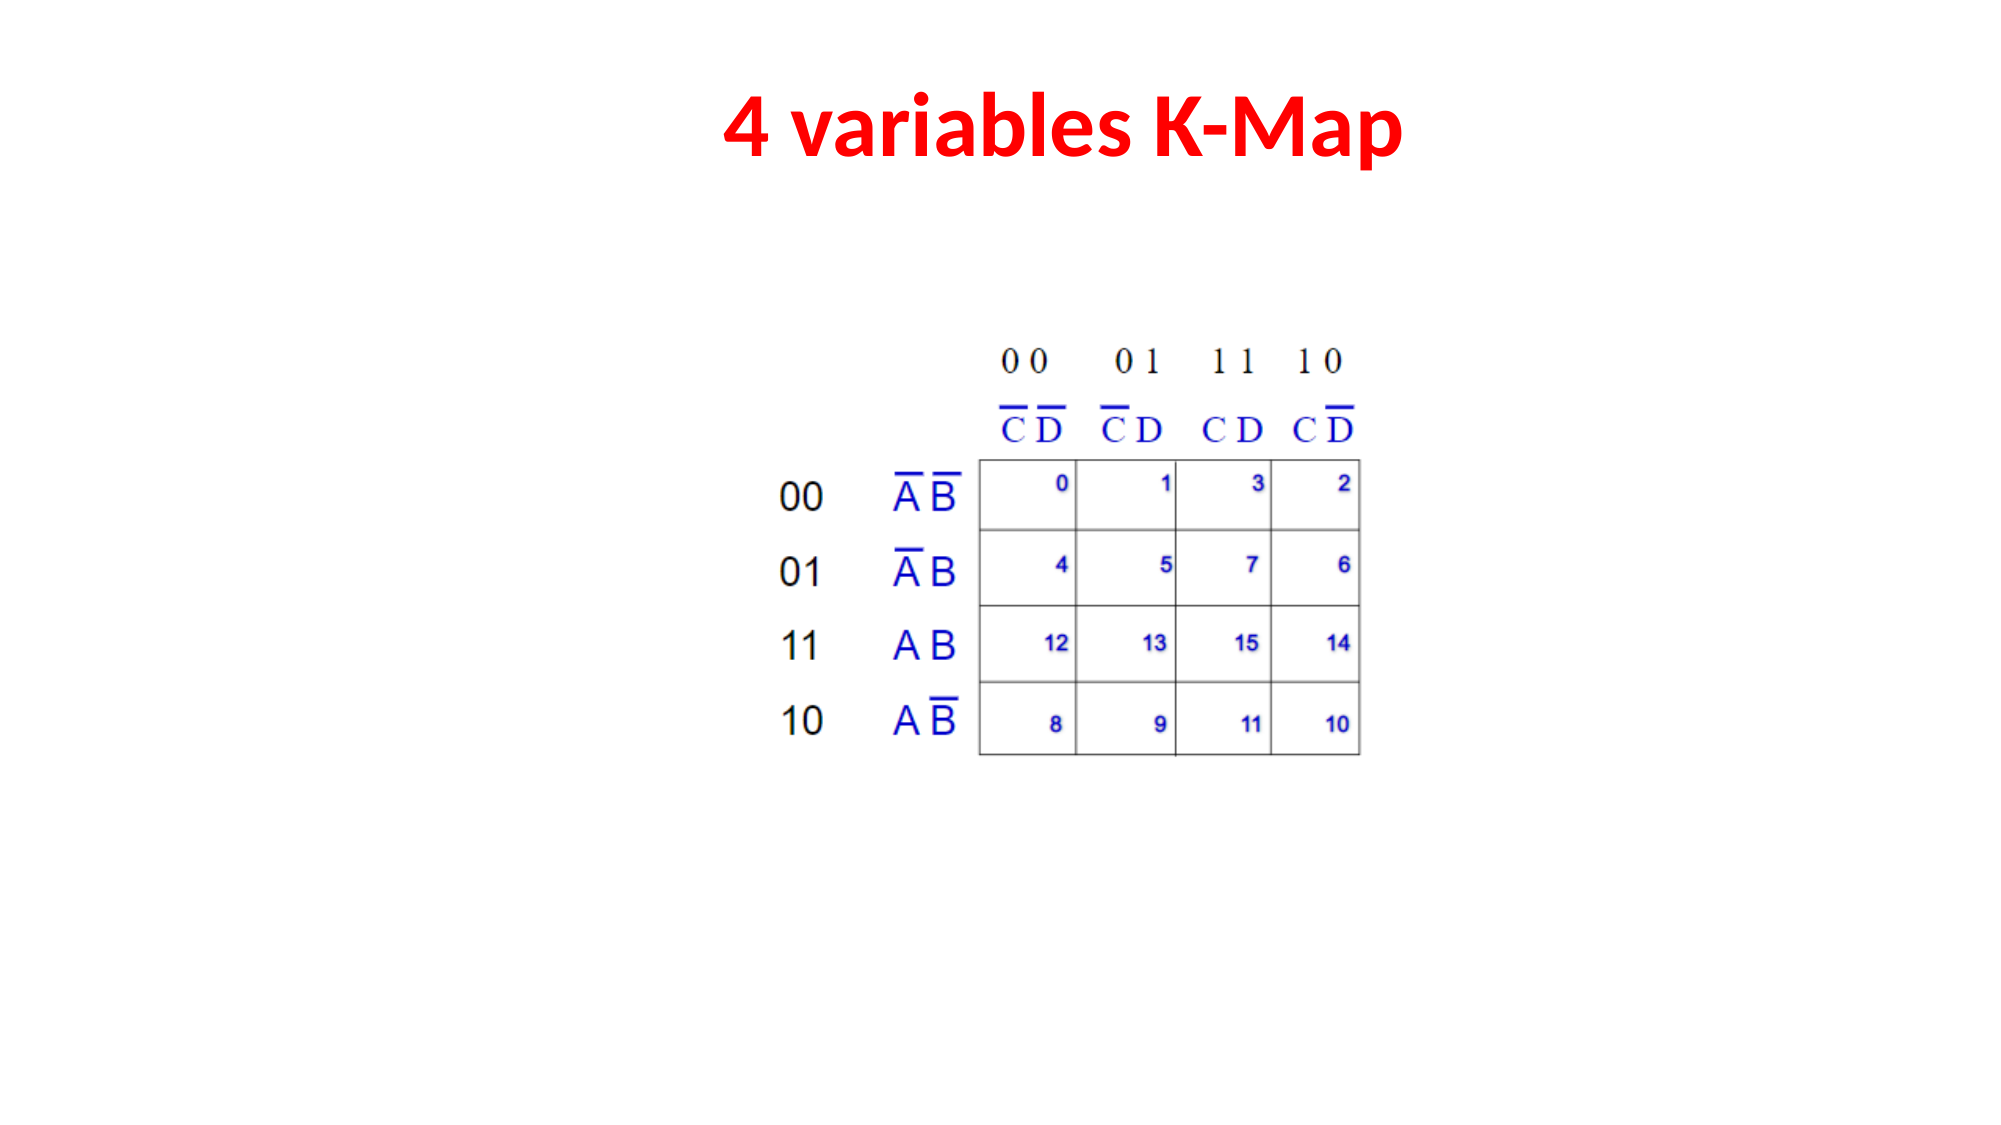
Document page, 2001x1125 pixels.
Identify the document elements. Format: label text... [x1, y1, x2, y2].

title 4 variables K-Map [324, 52, 1825, 185]
picture [765, 328, 1385, 779]
